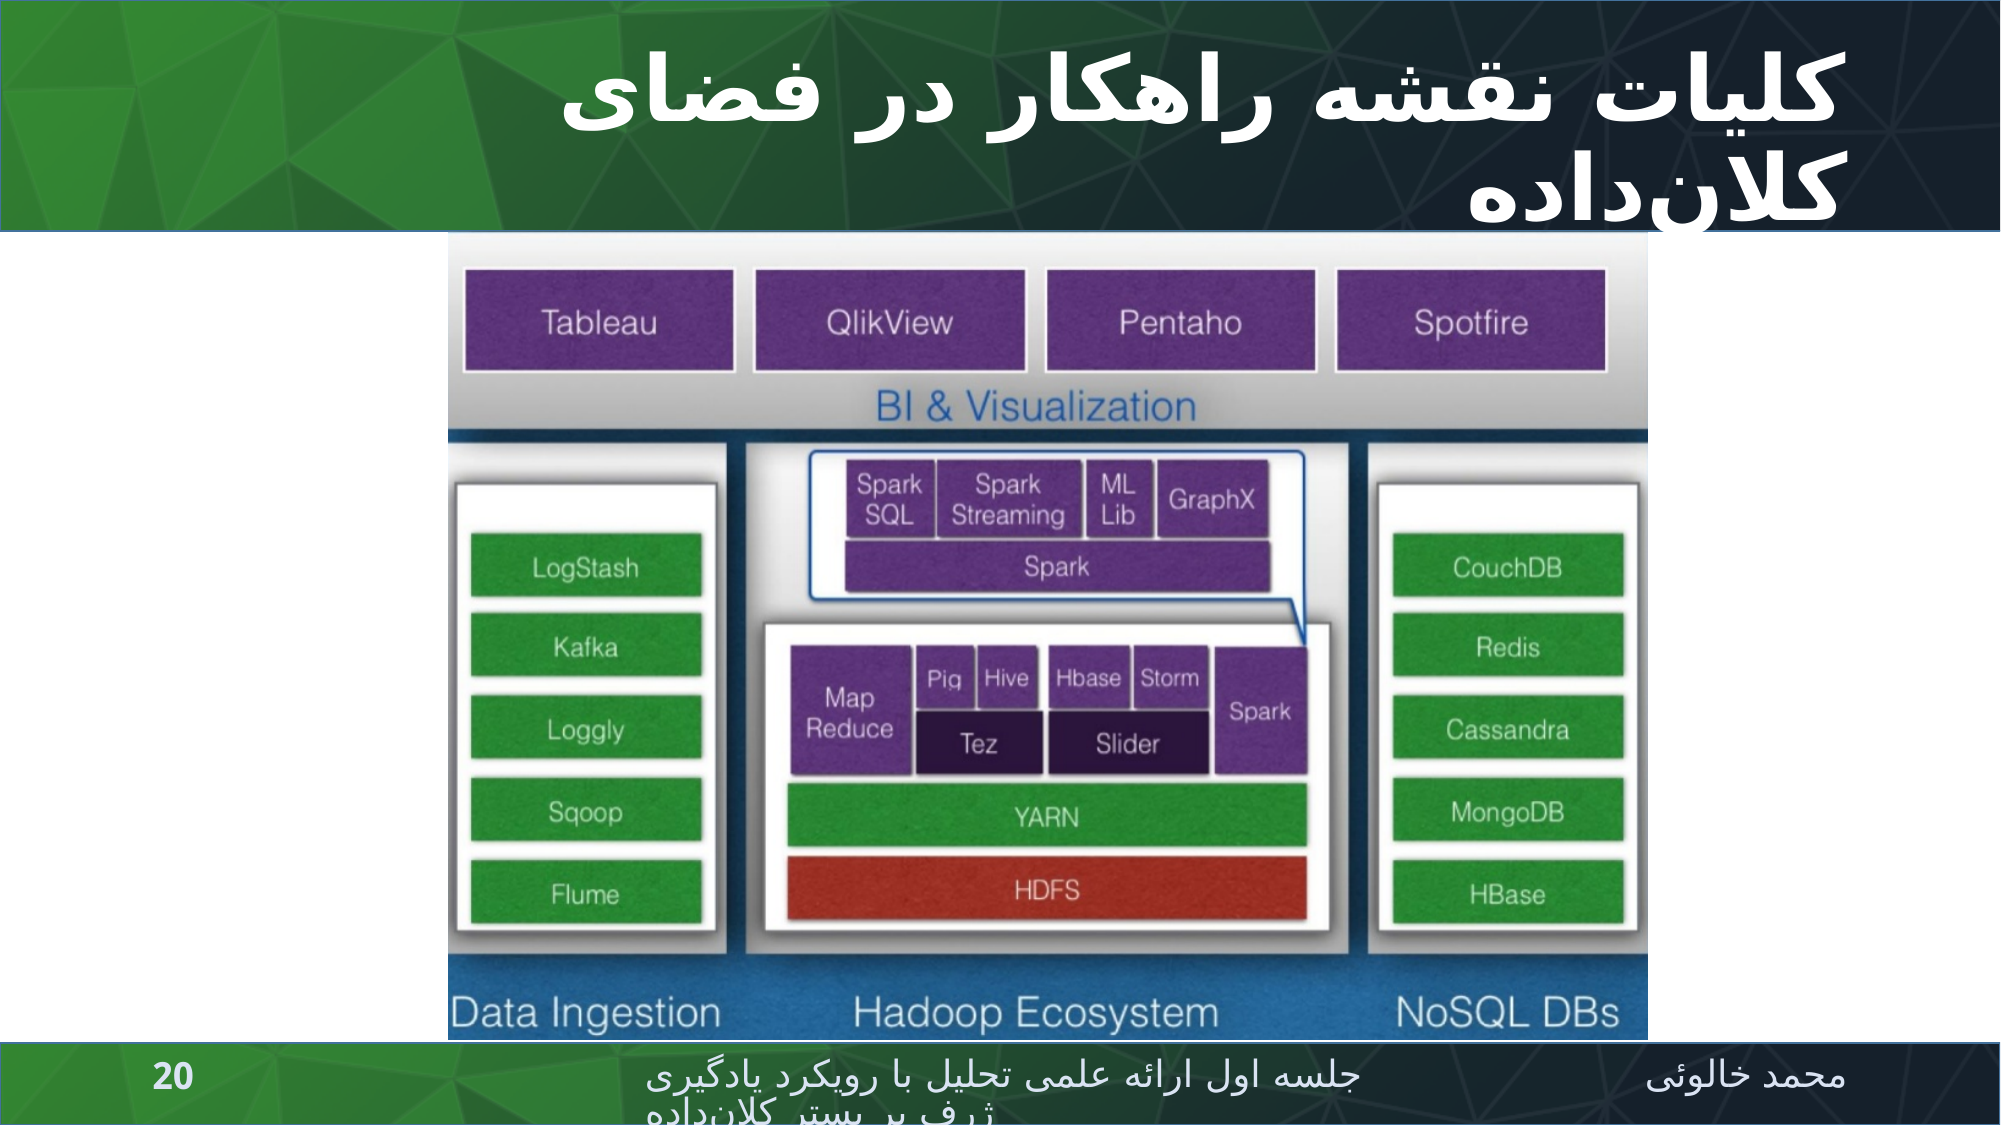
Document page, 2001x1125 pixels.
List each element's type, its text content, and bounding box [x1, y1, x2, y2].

picture [1, 1044, 1999, 1124]
footer جلسه اول ارائه علمی تحلیل با رویکرد یادگیری‌ژرف بر بستر کلان‌داده [630, 1042, 1383, 1103]
slide_number محمد خالوئی [1412, 1042, 1863, 1103]
title کلیات نقشه راهکار در فضای کلان‌داده [137, 59, 1863, 223]
picture [448, 231, 1648, 1040]
slide_number 20 [137, 1046, 588, 1107]
picture [1, 1, 2001, 230]
